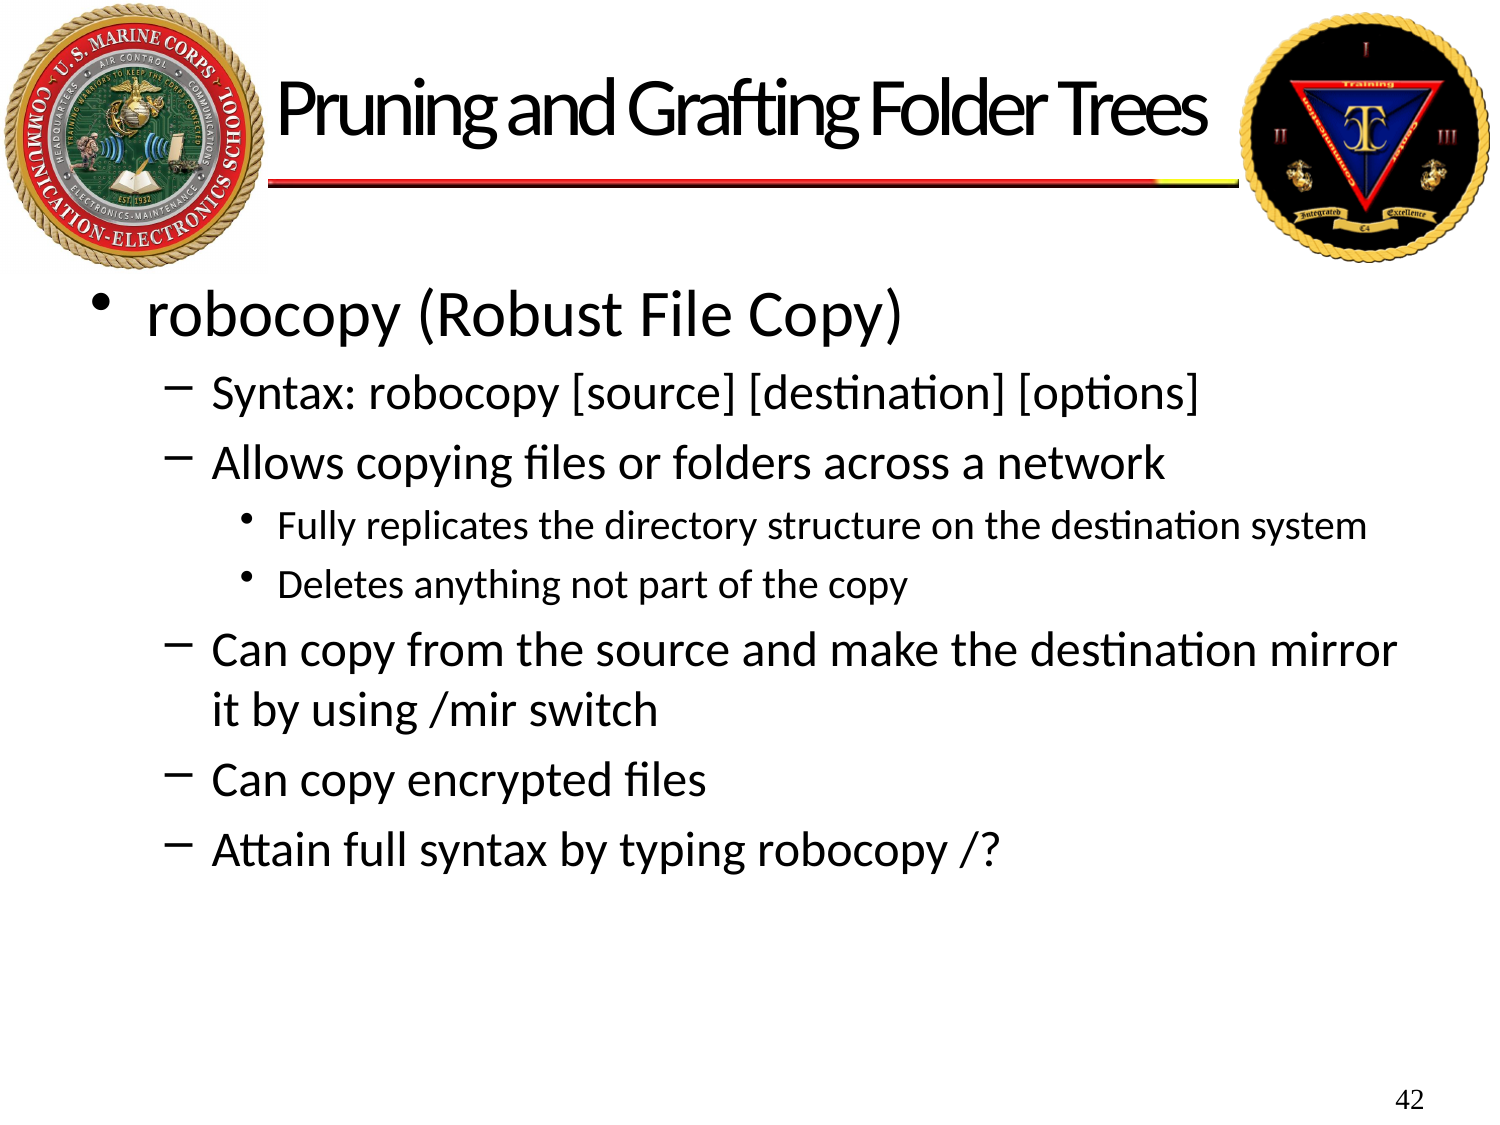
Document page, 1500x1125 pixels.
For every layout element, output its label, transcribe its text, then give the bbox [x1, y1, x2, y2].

picture [0, 0, 268, 274]
picture [1239, 12, 1490, 263]
title Pruning and Grafting Folder Trees [75, 45, 1425, 233]
list robocopy (Robust File Copy) Syntax: robocopy [source] [destination] [options] Allows copying files or folders across a network Fully replicates the directory structure on the destination system Deletes anything not part of the copy Can copy from the source and make the destination mirror it by using /mir switch Can copy encrypted files Attain full syntax by typing robocopy /? [75, 262, 1425, 1005]
